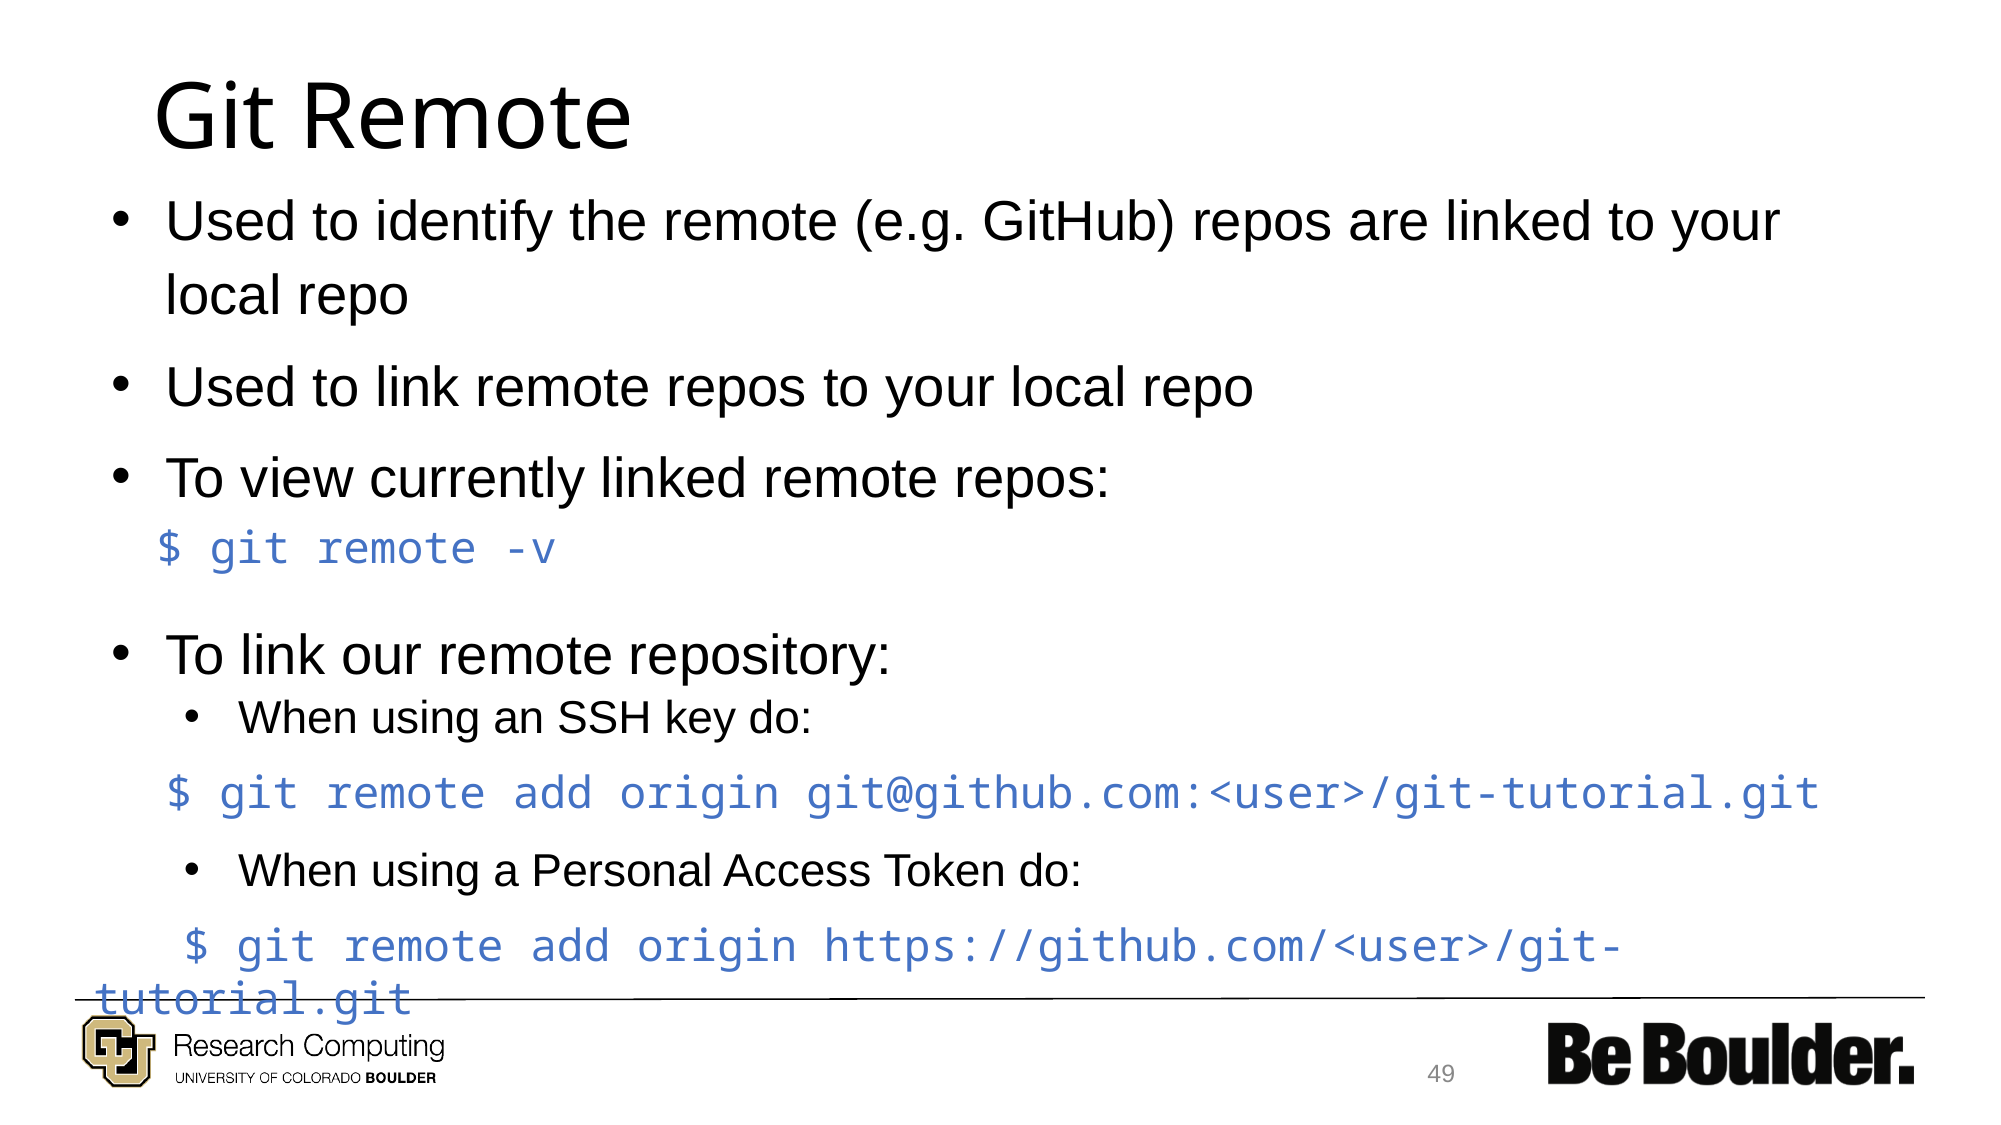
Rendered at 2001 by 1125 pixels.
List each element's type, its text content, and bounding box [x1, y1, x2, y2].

title Git Remote [137, 59, 1863, 169]
slide_number 49 [1412, 1042, 1525, 1103]
picture [81, 1036, 444, 1088]
picture [1524, 1015, 1938, 1088]
list Used to identify the remote (e.g. GitHub) repos are linked to your local repo Used to link remote repos to your local repo To view currently linked remote repos: $ git remote -v To link our remote repository: When using an SSH key do: $ git remote add origin git@github.com:<user>/git-tutorial.git When using a Personal Access Token do: $ git remote add origin https://github.com/<user>/git-tutorial.git [78, 169, 1908, 1036]
